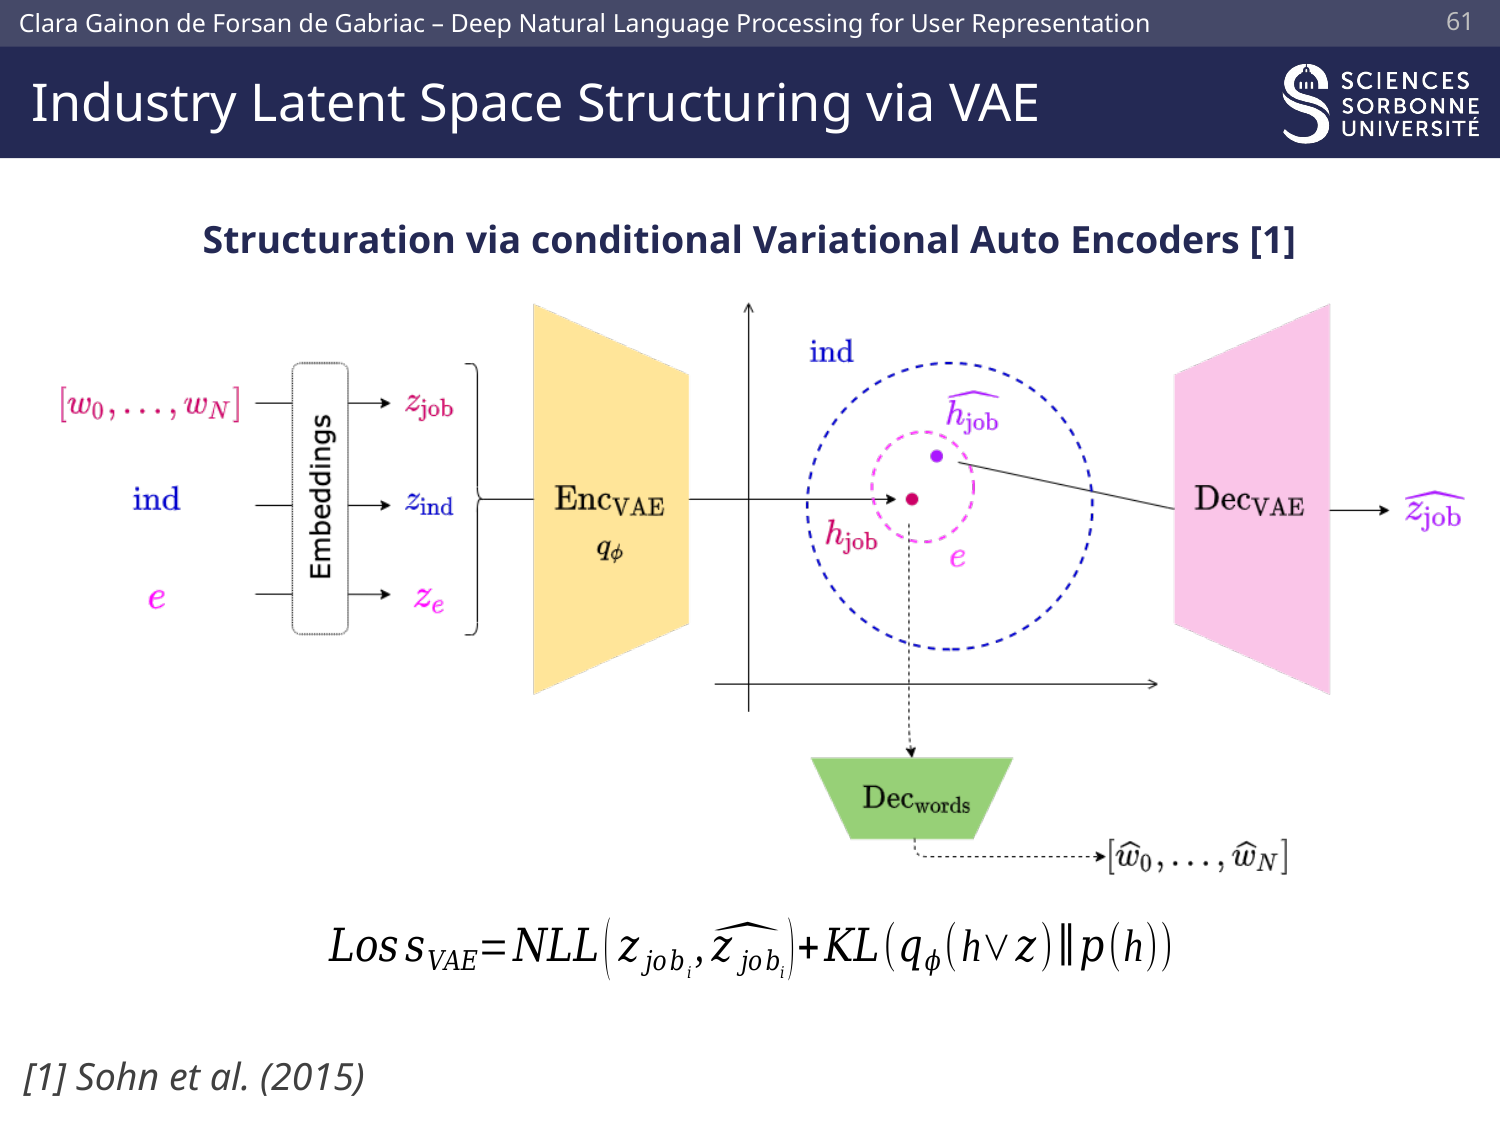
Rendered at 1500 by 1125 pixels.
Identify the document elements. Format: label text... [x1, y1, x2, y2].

title Industry Latent Space Structuring via VAE [16, 48, 1266, 161]
picture [33, 293, 1467, 903]
text_box Structuration via conditional Variational Auto Encoders [1] [99, 208, 1401, 269]
slide_number 60 [1411, 0, 1490, 54]
text_box [1] Sohn et al. (2015) [8, 1045, 381, 1106]
